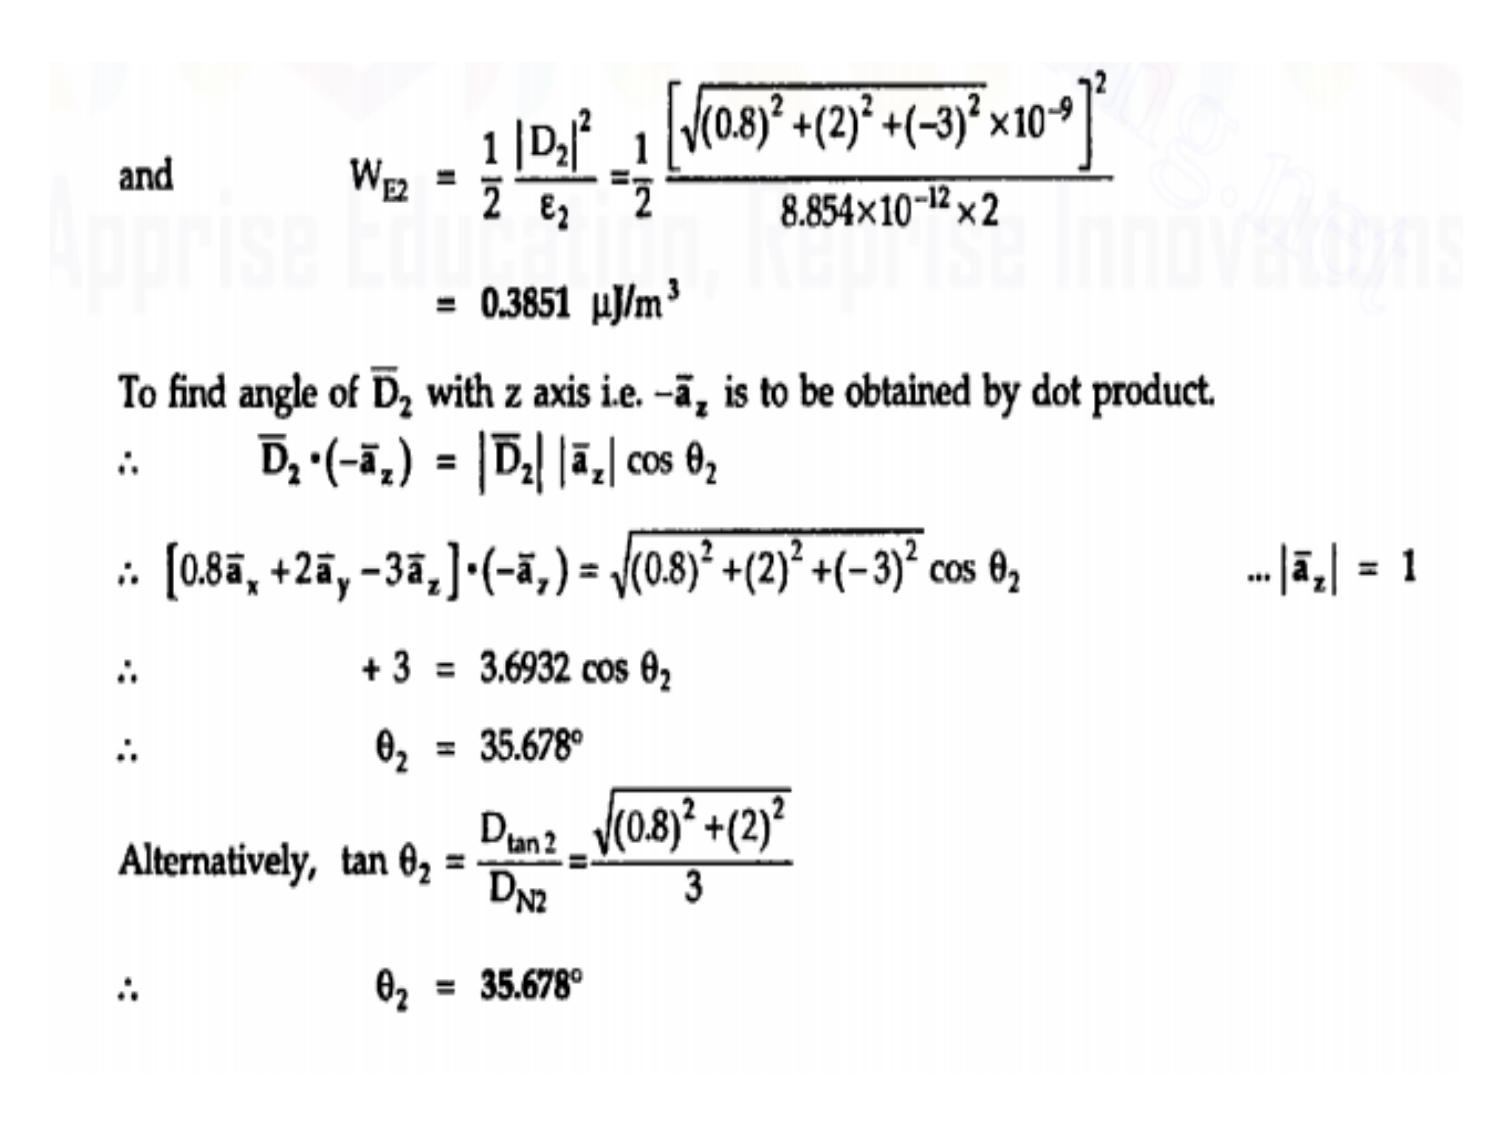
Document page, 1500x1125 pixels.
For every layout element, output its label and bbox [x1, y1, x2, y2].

list [49, 62, 1463, 1076]
